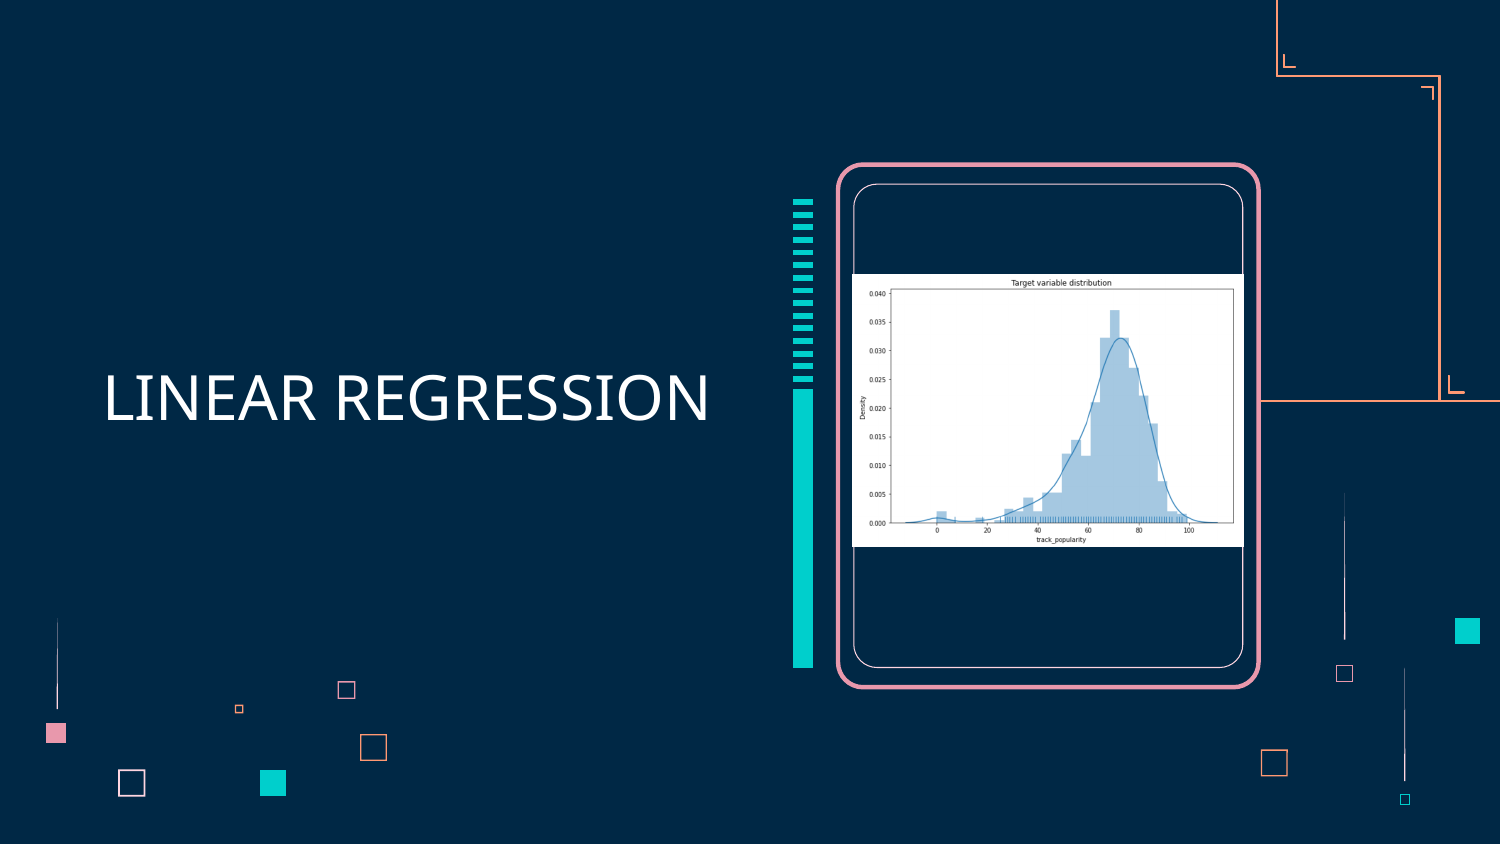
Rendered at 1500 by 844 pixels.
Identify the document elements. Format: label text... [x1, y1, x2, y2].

picture [852, 274, 1244, 547]
title LINEAR REGRESSION [87, 352, 754, 448]
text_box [1260, 0, 1500, 402]
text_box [792, 162, 1262, 690]
